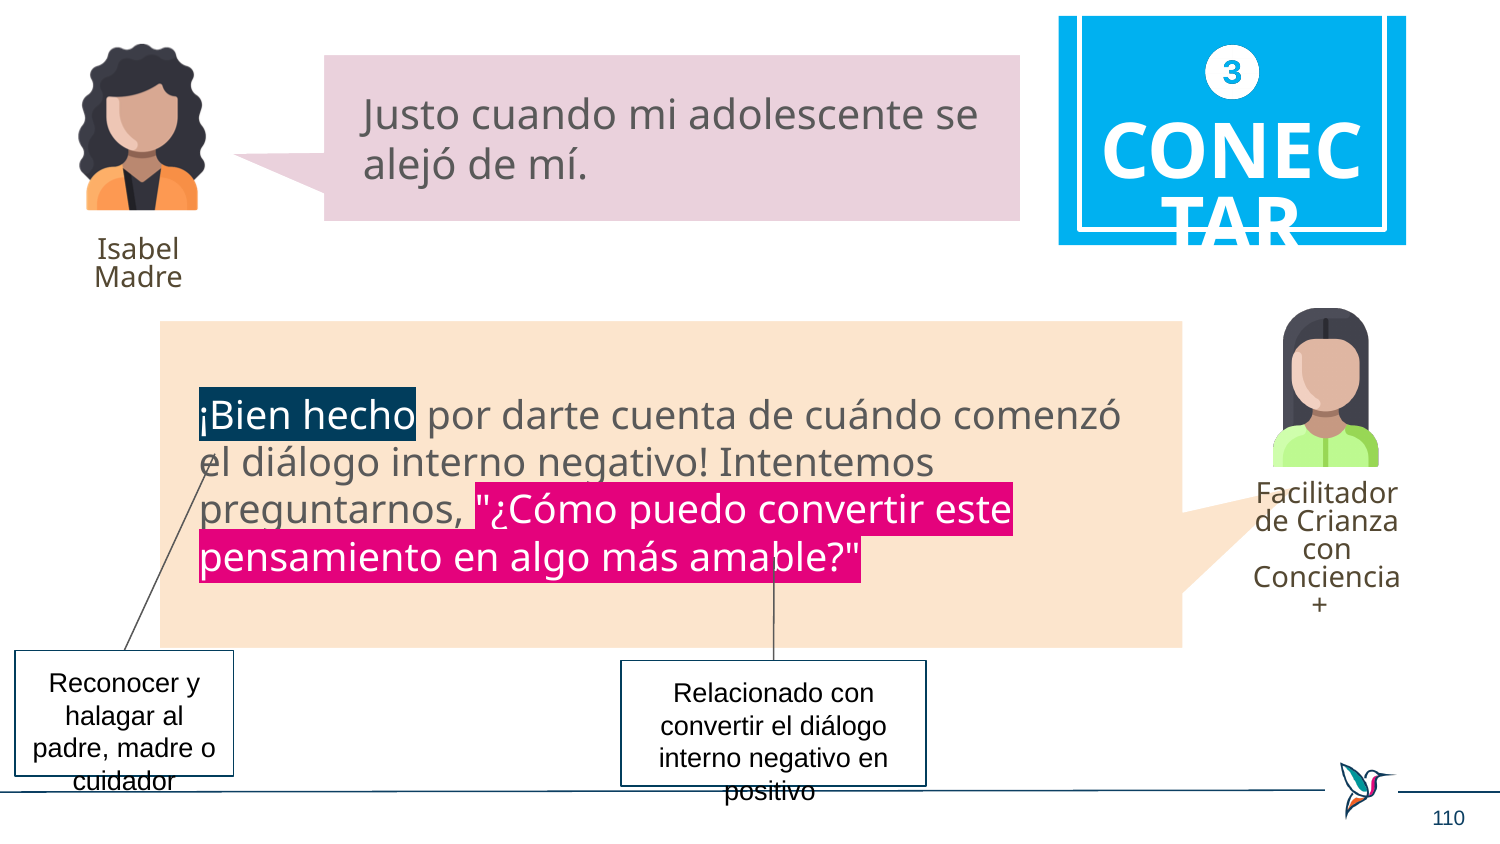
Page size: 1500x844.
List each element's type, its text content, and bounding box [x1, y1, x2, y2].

text_box [1383, 15, 1407, 246]
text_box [1235, 308, 1419, 582]
text_box CONECTAR [1081, 104, 1383, 283]
text_box Reconocer y halagar al padre, madre o cuidador [14, 650, 234, 776]
text_box ¡Bien hecho por darte cuenta de cuándo comenzó el diálogo interno negativo! Intentemos preguntarnos, "¿Cómo puedo convertir este pensamiento en algo más amable?" [159, 320, 1230, 649]
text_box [123, 453, 216, 651]
text_box [1079, 0, 1385, 230]
picture [1206, 45, 1259, 99]
text_box Relacionado con convertir el diálogo interno negativo en positivo [620, 660, 927, 786]
text_box [1058, 15, 1081, 246]
text_box Justo cuando mi adolescente se alejó de mí. [232, 54, 1021, 222]
text_box Isabel Madre [50, 221, 234, 308]
picture [1338, 759, 1398, 823]
picture [58, 43, 227, 212]
